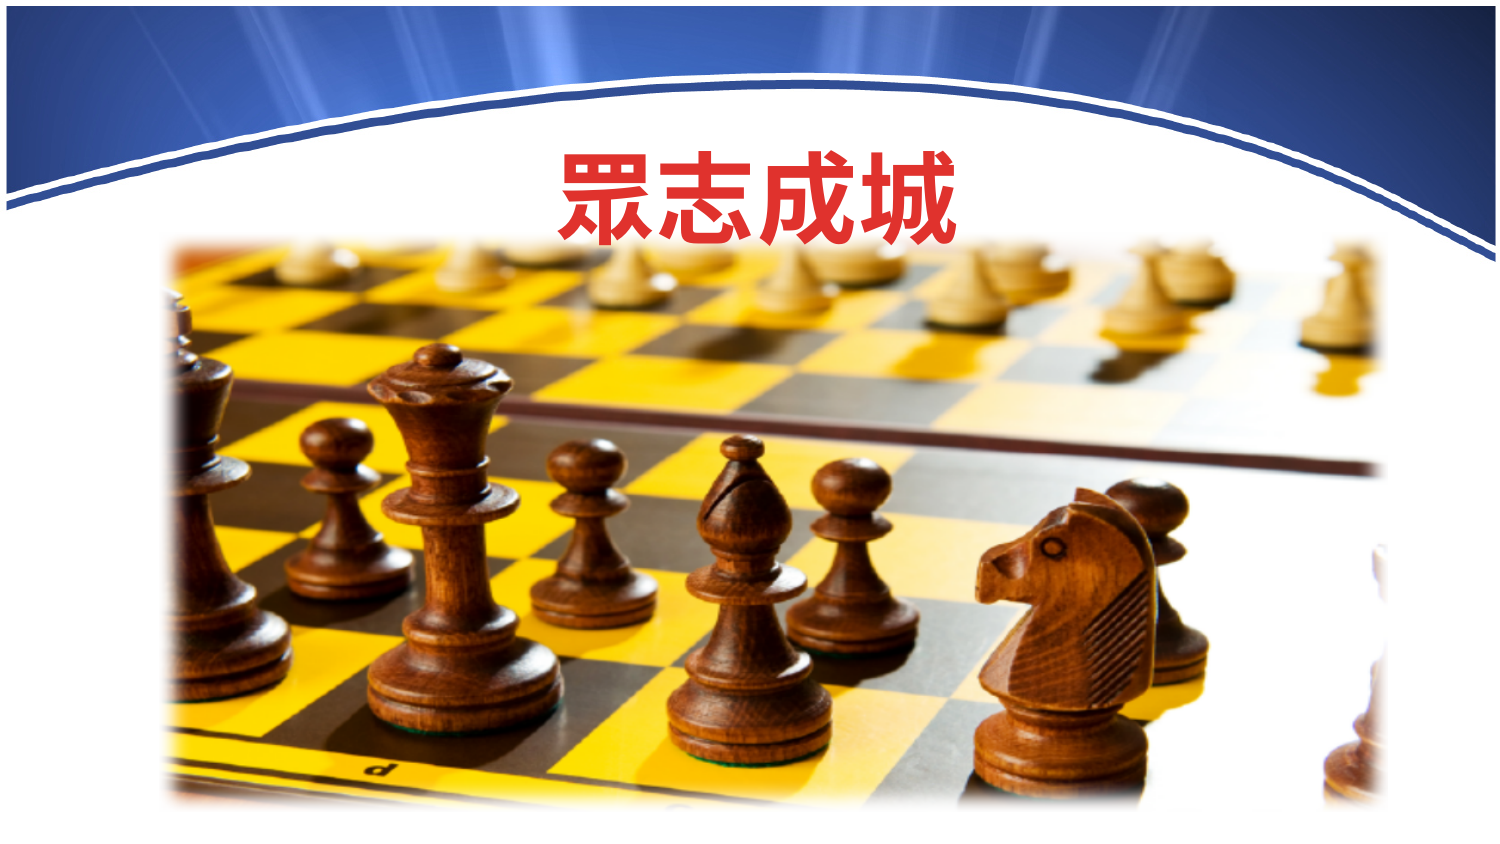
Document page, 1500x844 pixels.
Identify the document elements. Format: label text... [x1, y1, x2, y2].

text_box 眾志成城 [539, 69, 974, 231]
picture [0, 0, 1500, 844]
